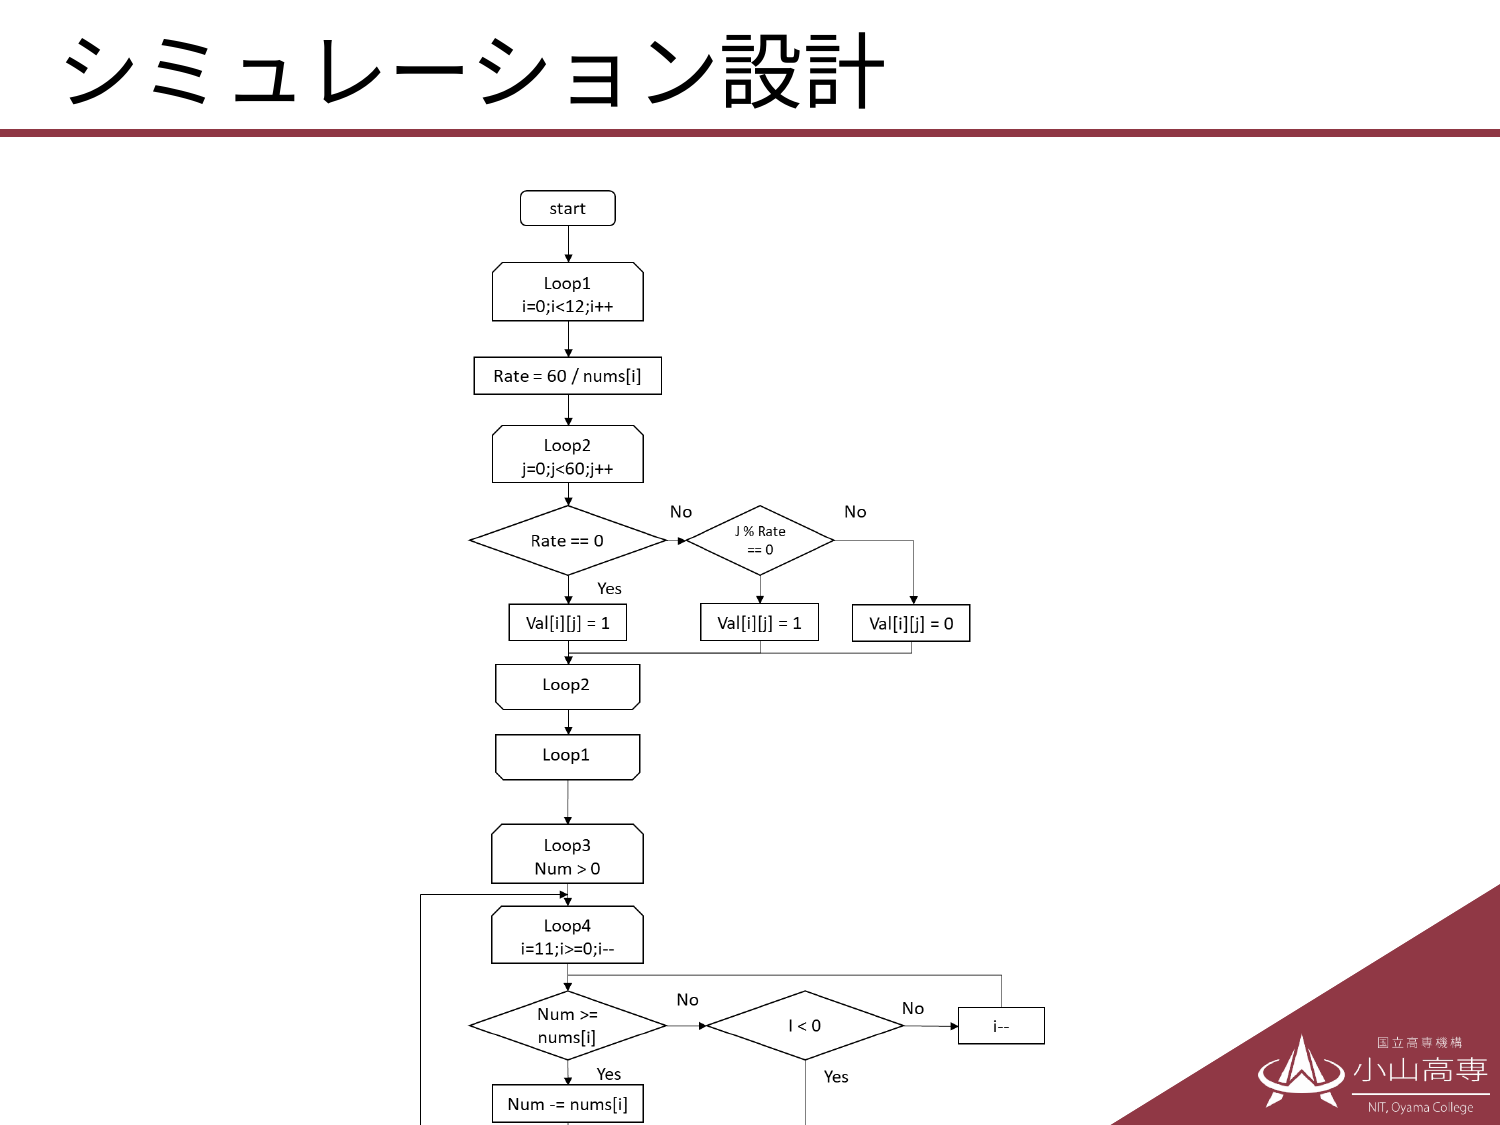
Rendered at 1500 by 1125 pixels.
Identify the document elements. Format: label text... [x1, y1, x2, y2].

picture [420, 190, 1045, 1125]
picture [1112, 885, 1500, 1125]
title シミュレーション設計 [42, 20, 1294, 130]
picture [0, 129, 1500, 137]
